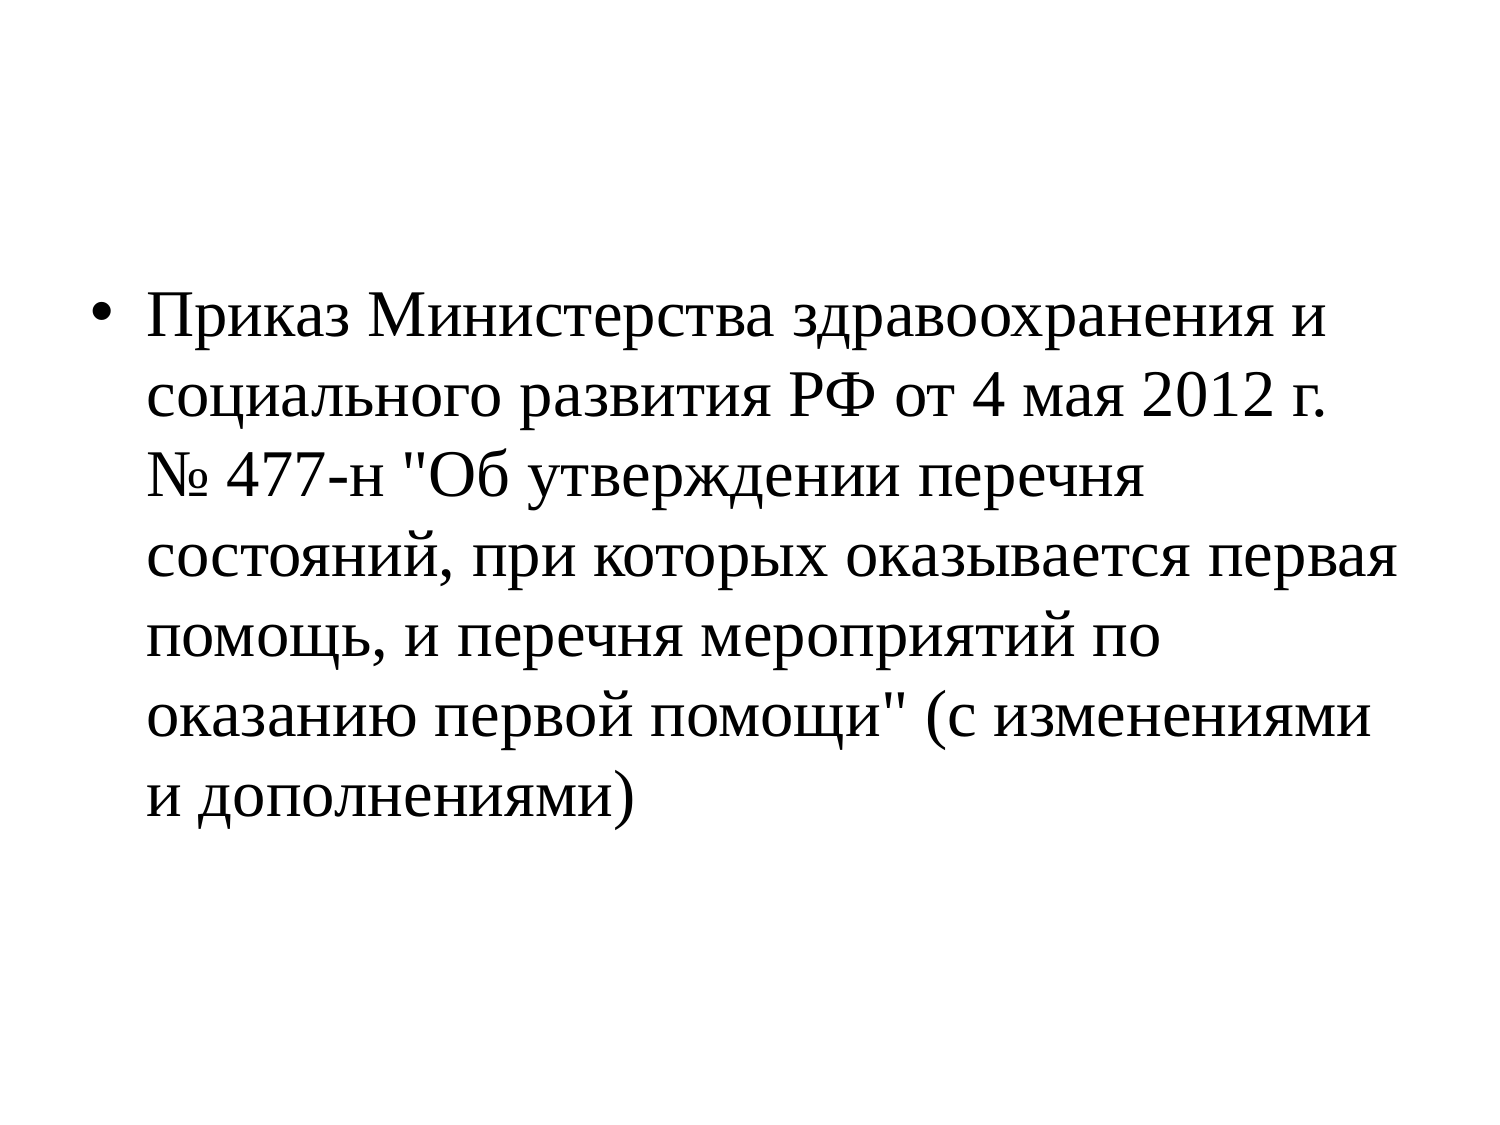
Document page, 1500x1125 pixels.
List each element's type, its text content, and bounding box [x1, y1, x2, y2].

list Приказ Министерства здравоохранения и социального развития РФ от 4 мая 2012 г. № 477-н "Об утверждении перечня состояний, при которых оказывается первая помощь, и перечня мероприятий по оказанию первой помощи" (с изменениями и дополнениями) [75, 262, 1425, 1005]
